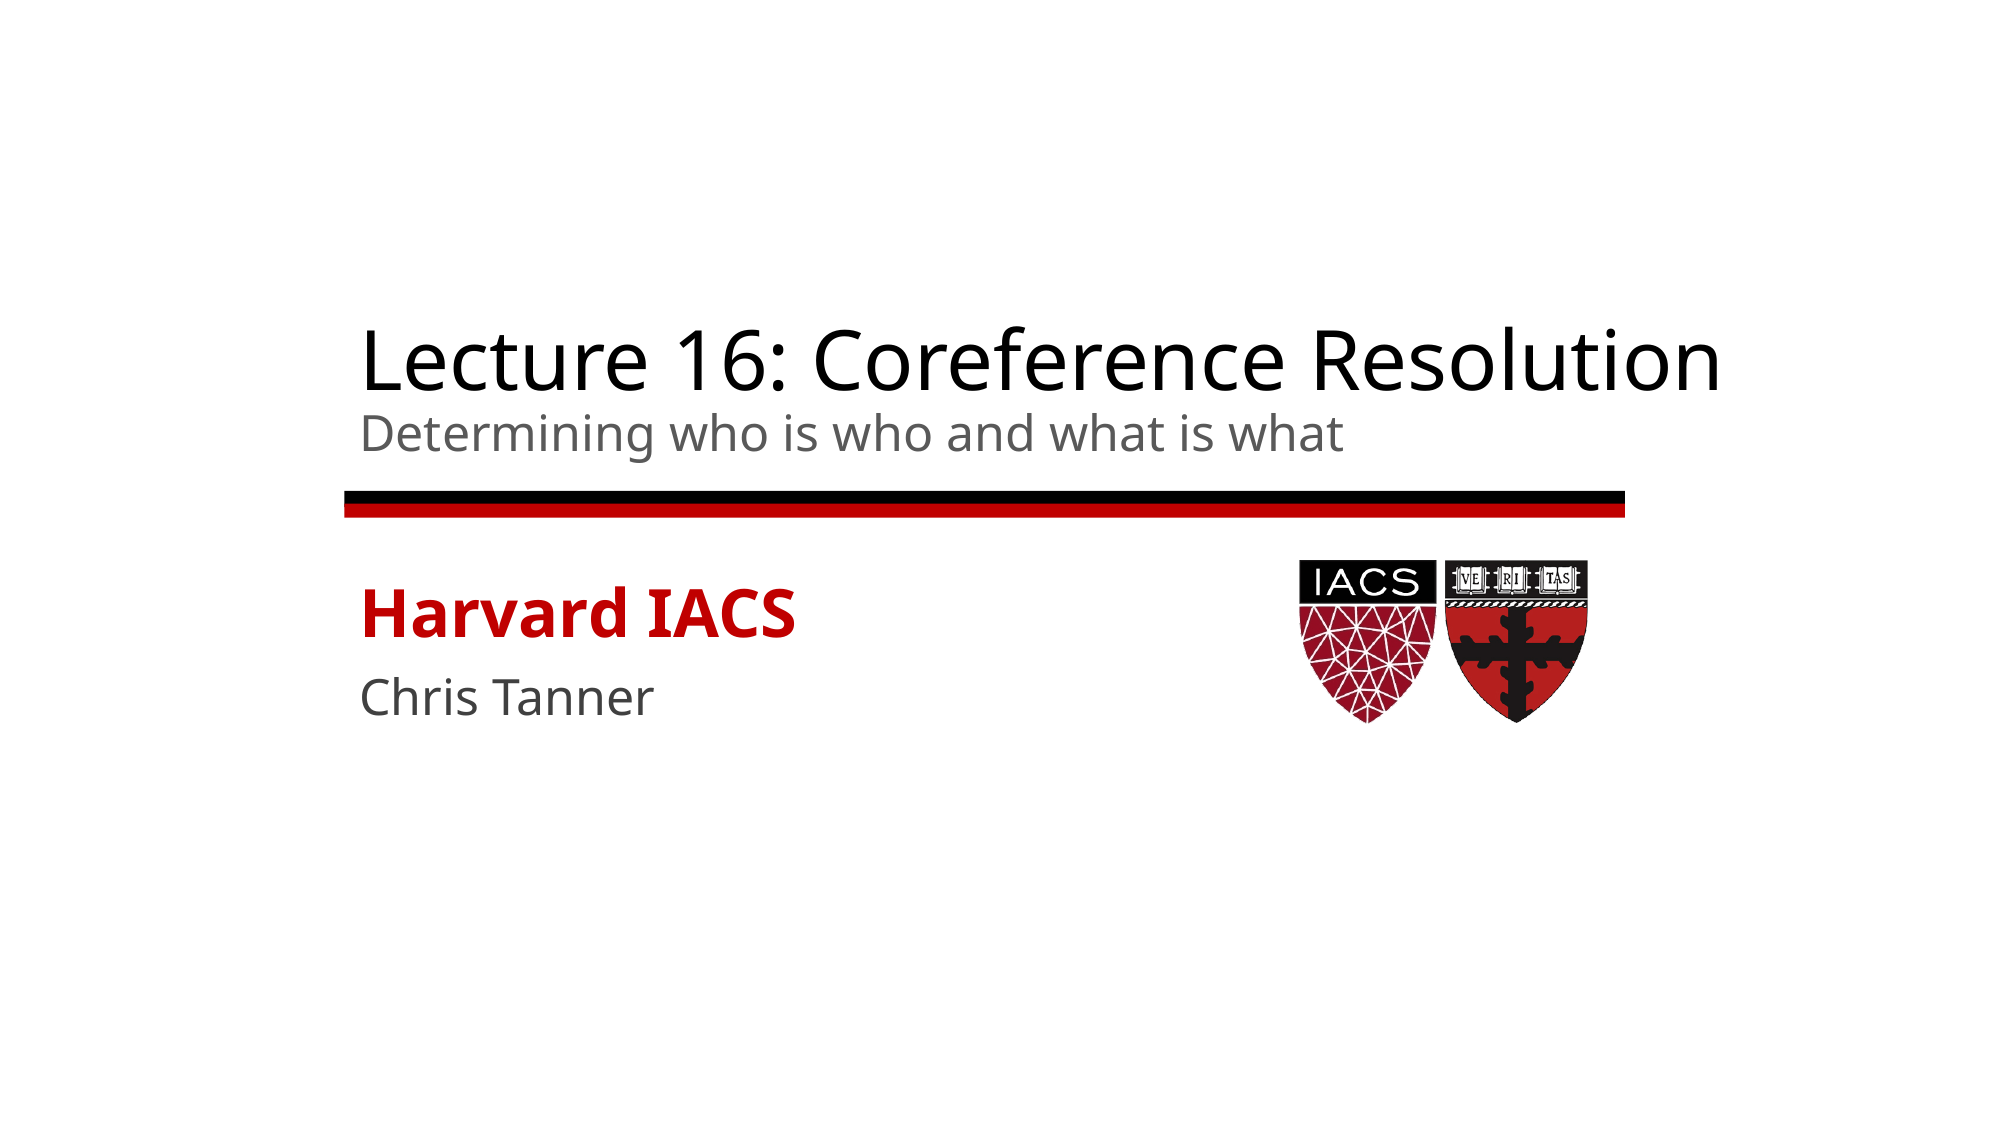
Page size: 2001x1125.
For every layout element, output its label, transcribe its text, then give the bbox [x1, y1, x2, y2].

text_box [343, 490, 1626, 503]
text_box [1294, 559, 1589, 724]
subtitle Harvard IACS Chris Tanner [344, 572, 1845, 844]
title Lecture 16: Coreference Resolution Determining who is who and what is what [344, 276, 1938, 470]
text_box [343, 503, 1626, 519]
